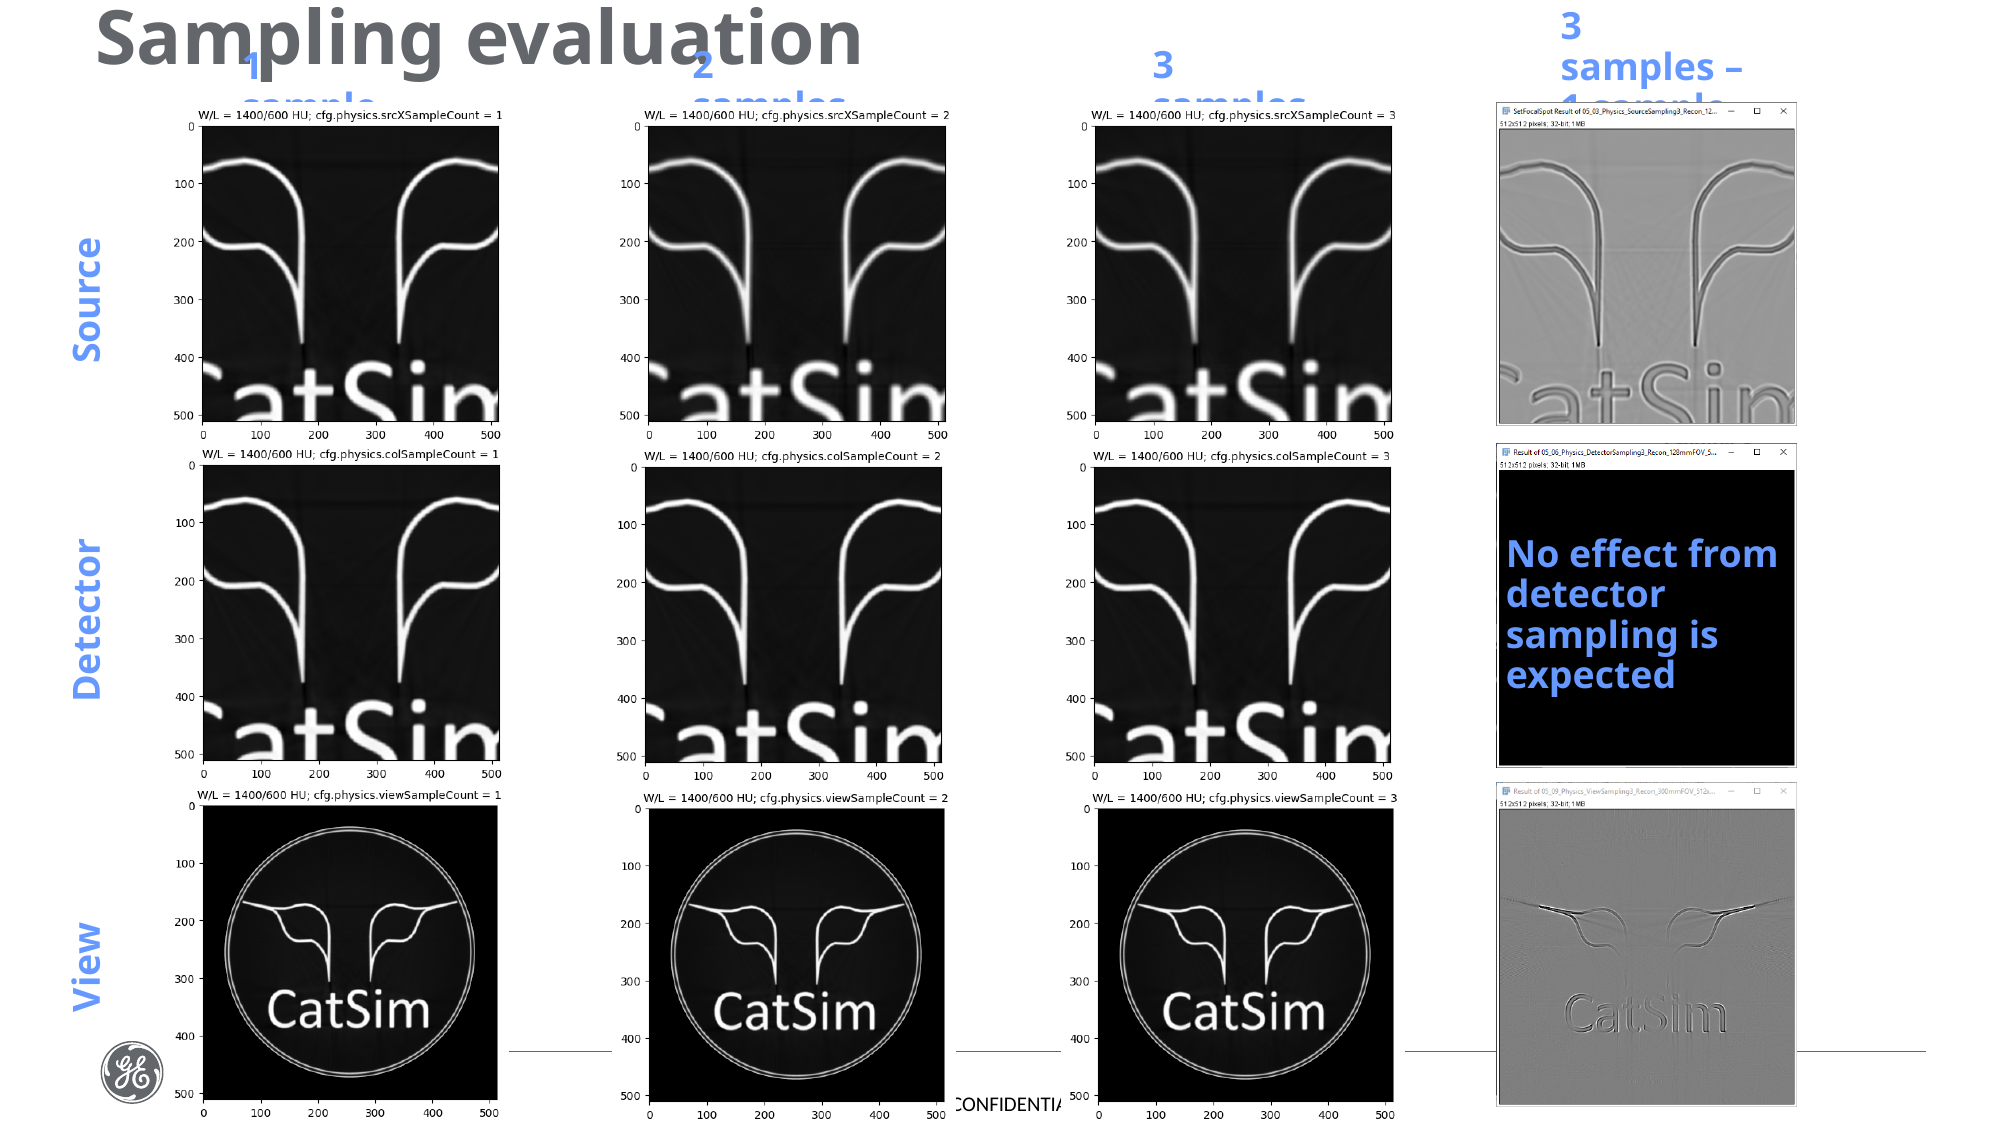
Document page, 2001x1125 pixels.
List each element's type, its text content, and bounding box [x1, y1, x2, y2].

picture [165, 101, 510, 1125]
text_box Source [53, 226, 122, 364]
picture [1496, 443, 1797, 768]
text_box View [53, 896, 122, 1013]
text_box 2 samples [692, 52, 874, 101]
picture [1056, 101, 1405, 1125]
picture [1496, 101, 1797, 426]
picture [1496, 782, 1797, 1107]
text_box 3 samples – 1 sample [1560, 34, 1746, 101]
text_box 3 samples [1152, 52, 1338, 101]
title Sampling evaluation [95, 11, 1742, 80]
picture [607, 101, 957, 1125]
text_box Detector [53, 535, 122, 703]
text_box 1 sample [241, 53, 399, 101]
